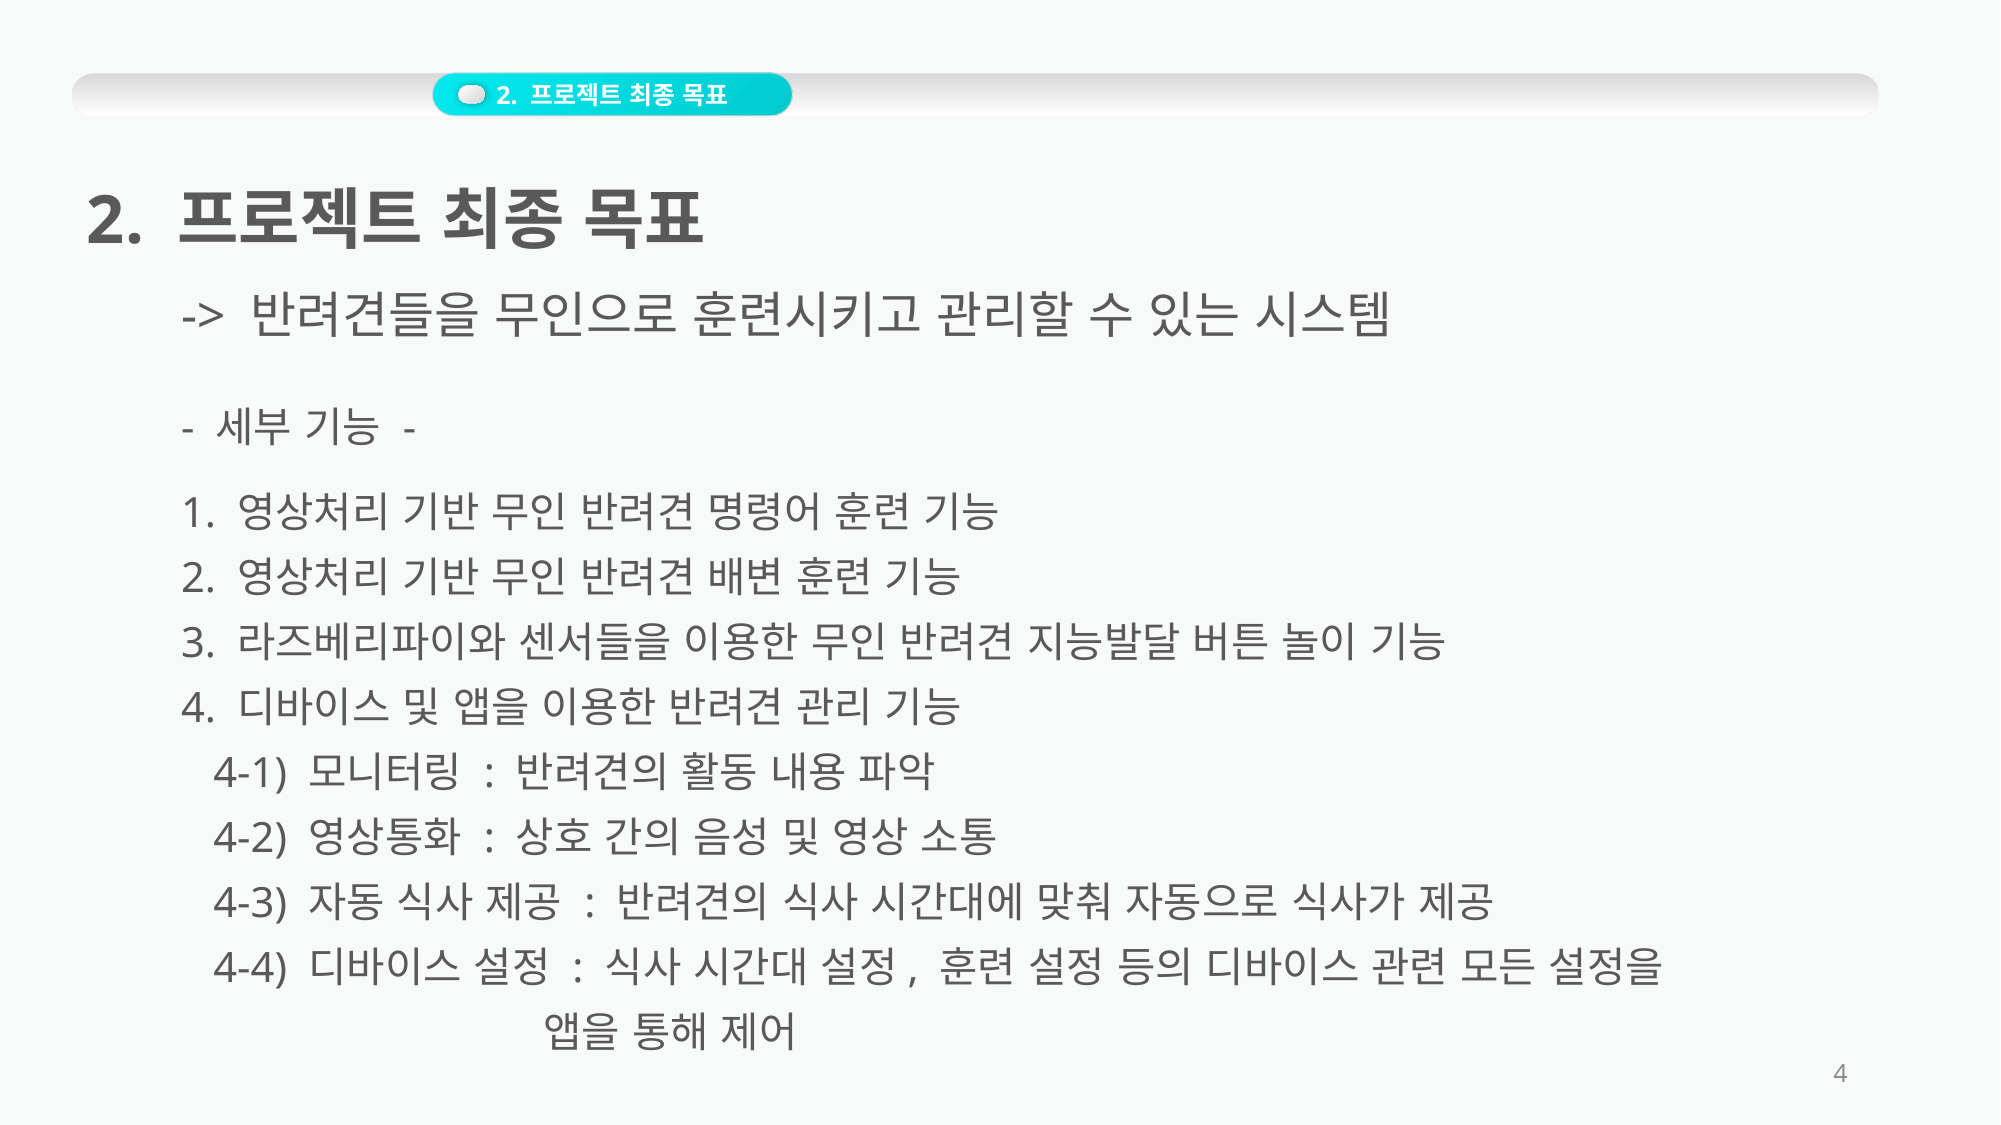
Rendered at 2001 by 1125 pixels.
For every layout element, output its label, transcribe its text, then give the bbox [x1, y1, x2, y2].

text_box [432, 72, 793, 116]
text_box -> 반려견들을 무인으로 훈련시키고 관리할 수 있는 시스템 [166, 276, 1766, 351]
text_box - 세부 기능 - 1. 영상처리 기반 무인 반려견 명령어 훈련 기능 2. 영상처리 기반 무인 반려견 배변 훈련 기능 3. 라즈베리파이와 센서들을 이용한 무인 반려견 지능발달 버튼 놀이 기능 4. 디바이스 및 앱을 이용한 반려견 관리 기능 4-1) 모니터링 : 반려견의 활동 내용 파악 4-2) 영상통화 : 상호 간의 음성 및 영상 소통 4-3) 자동 식사 제공 : 반려견의 식사 시간대에 맞춰 자동으로 식사가 제공 4-4) 디바이스 설정 : 식사 시간대 설정, 훈련 설정 등의 디바이스 관련 모든 설정을 앱을 통해 제어 [166, 393, 1814, 1064]
text_box [71, 72, 1881, 118]
text_box 2. 프로젝트 최종 목표 [72, 129, 789, 264]
slide_number 4 [1412, 1042, 1863, 1103]
